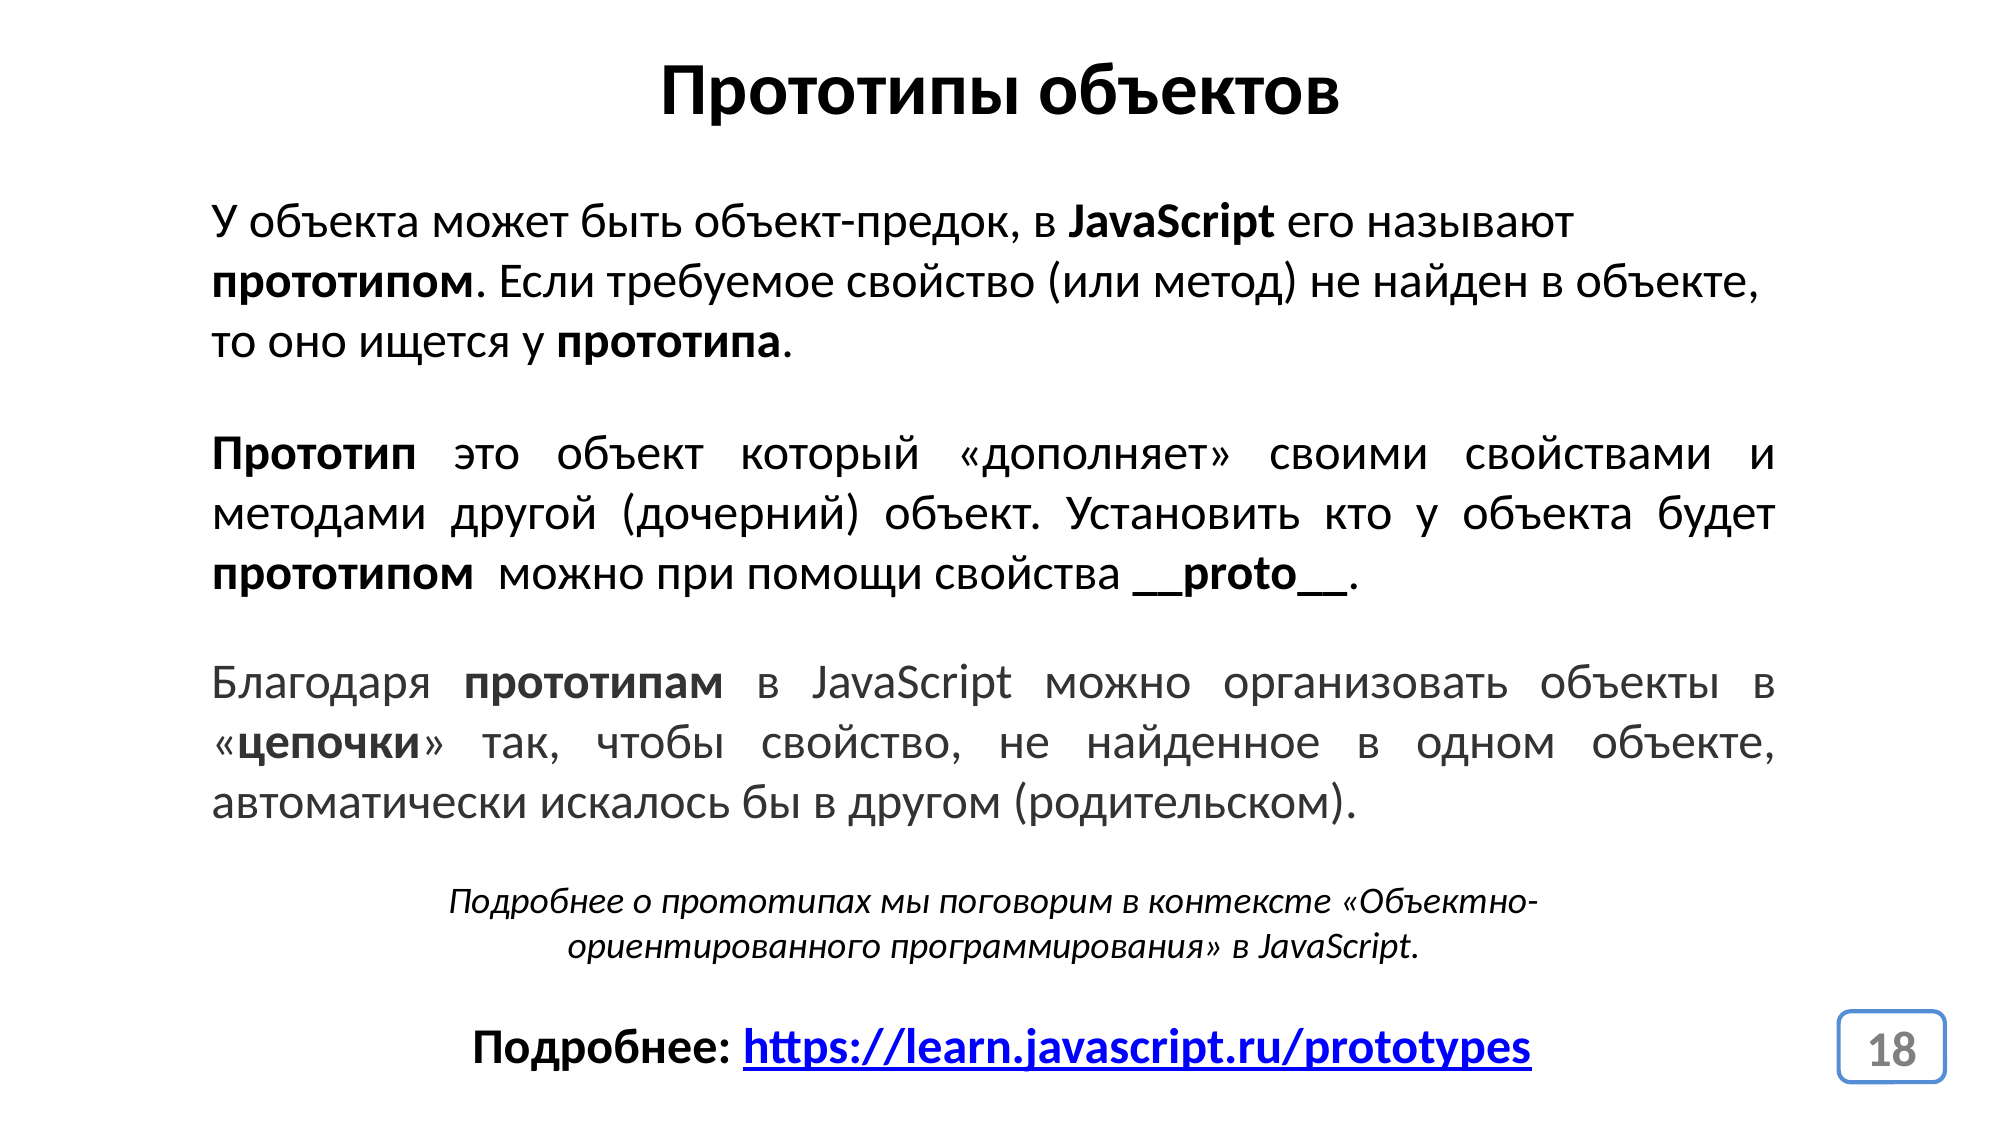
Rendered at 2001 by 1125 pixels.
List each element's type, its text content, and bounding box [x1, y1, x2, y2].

text_box Подробнее о прототипах мы поговорим в контексте «Объектно-ориентированного программирования» в JavaScript. [291, 869, 1697, 974]
title Прототип это объект который «дополняет» своими свойствами и методами другой (дочерний) объект. Установить кто у объекта будет прототипом можно при помощи свойства __proto__. [196, 408, 1792, 610]
text_box Подробнее: https://learn.javascript.ru/prototypes [1, 1006, 2000, 1082]
text_box У объекта может быть объект-предок, в JavaScript его называют прототипом. Если требуемое свойство (или метод) не найден в объекте, то оно ищется у прототипа. [196, 180, 1792, 376]
text_box Прототипы объектов [0, 20, 2000, 149]
text_box Благодаря прототипам в JavaScript можно организовать объекты в «цепочки» так, чтобы свойство, не найденное в одном объекте, автоматически искалось бы в другом (родительском). [196, 640, 1792, 836]
